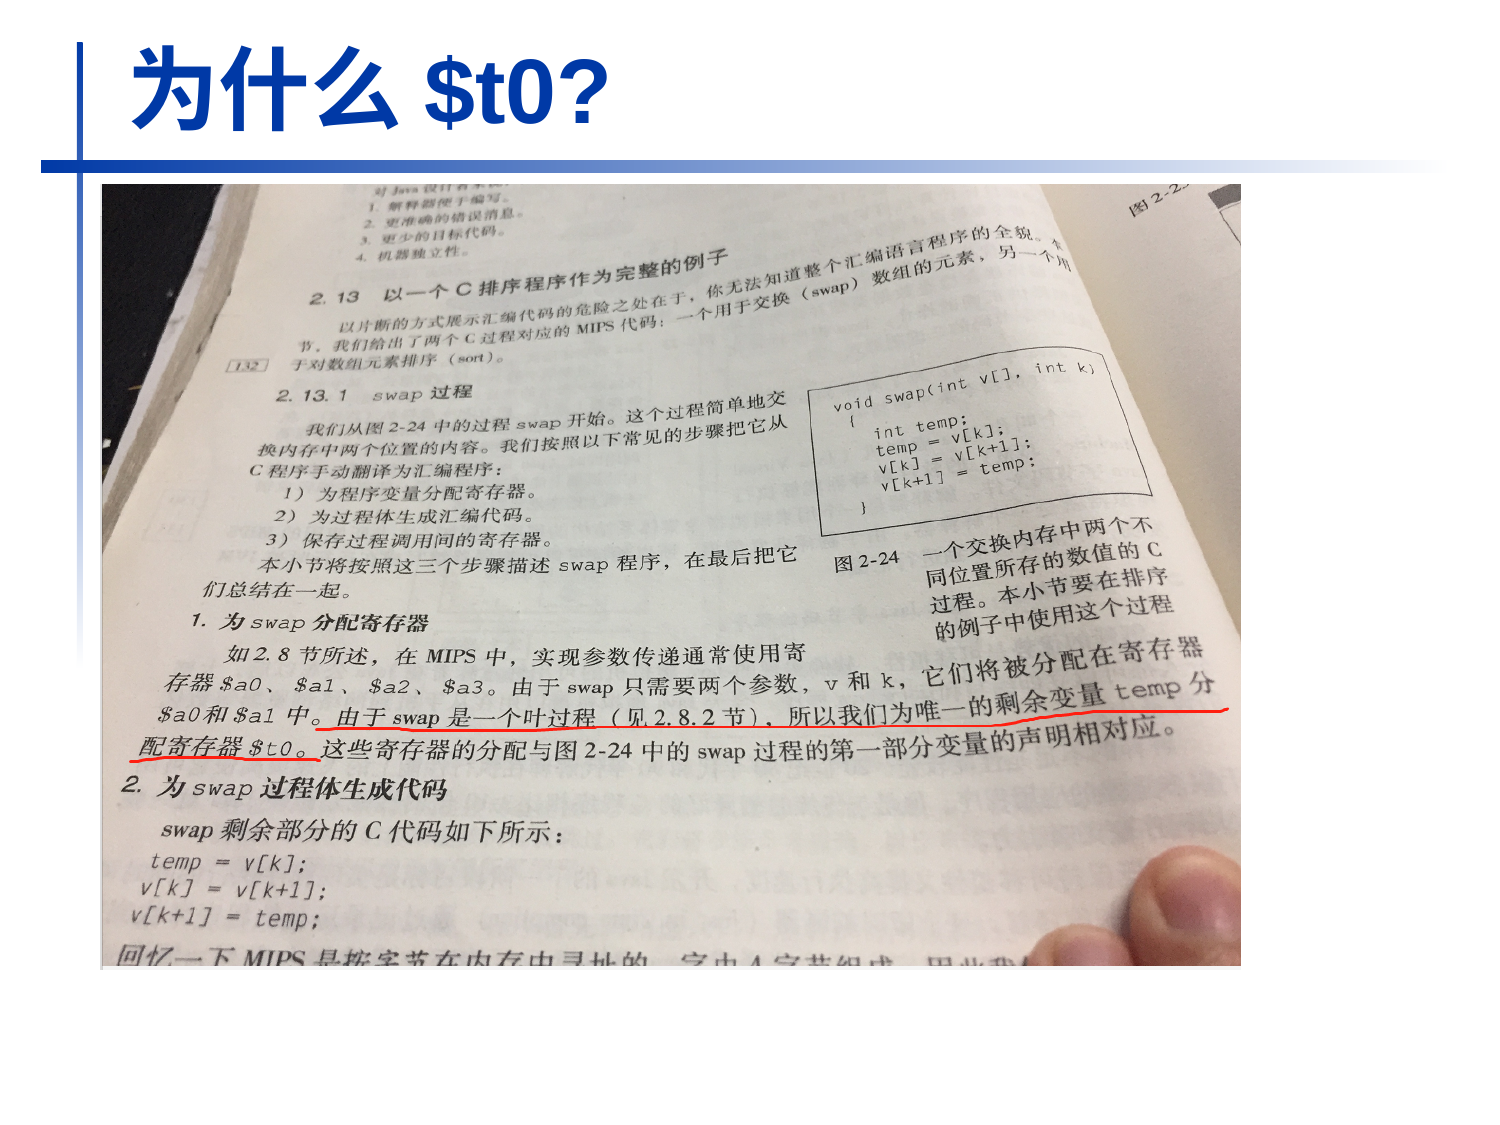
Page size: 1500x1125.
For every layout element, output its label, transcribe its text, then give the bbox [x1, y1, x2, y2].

title 为什么$t0? [111, 23, 1468, 150]
picture [100, 184, 1241, 970]
